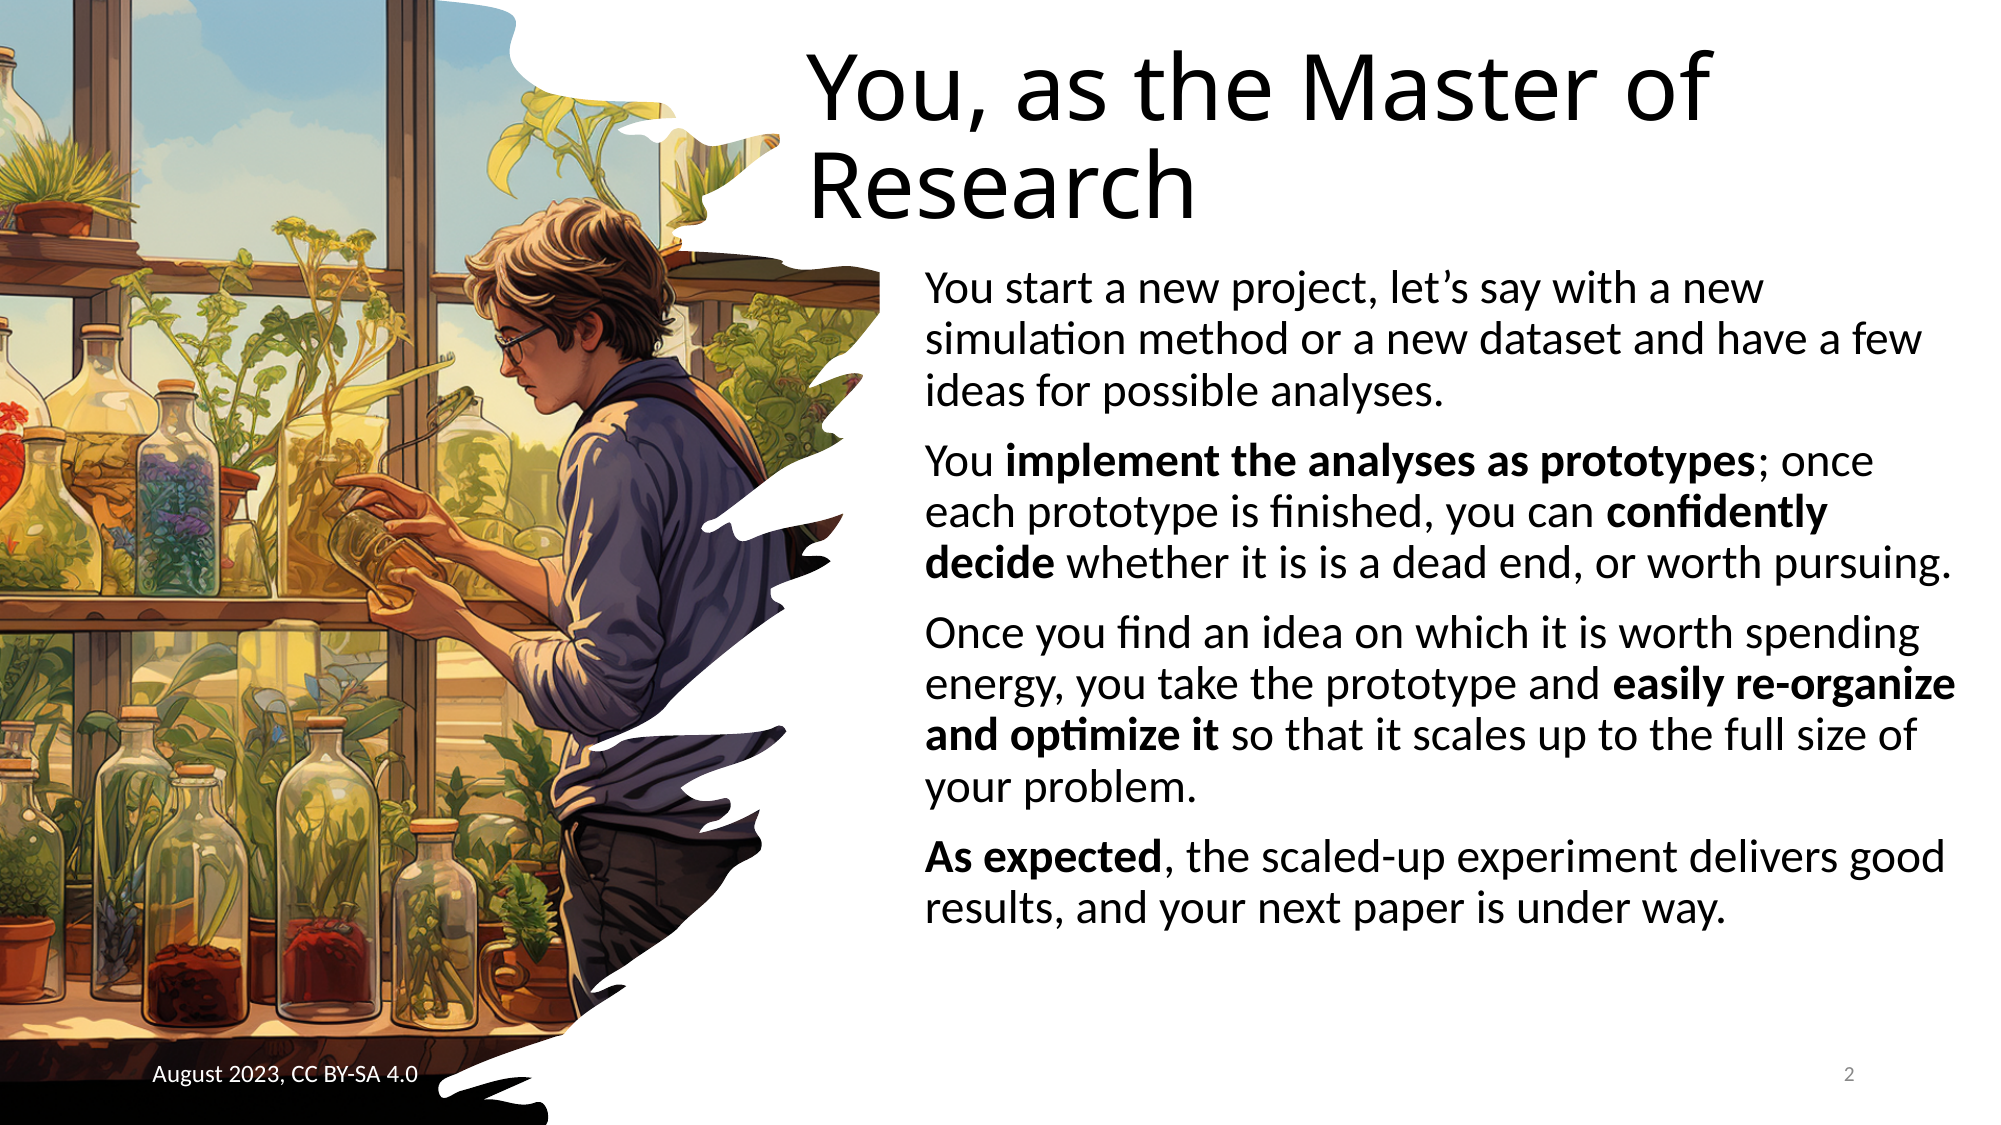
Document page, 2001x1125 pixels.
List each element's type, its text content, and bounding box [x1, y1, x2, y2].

text_box [880, 0, 2000, 1125]
picture [0, 0, 880, 1125]
slide_number 2 [1832, 1051, 1863, 1094]
list You start a new project, let’s say with a new simulation method or a new dataset and have a few ideas for possible analyses. You implement the analyses as prototypes; once each prototype is finished, you can confidently decide whether it is is a dead end, or worth pursuing. Once you find an idea on which it is worth spending energy, you take the prototype and easily re-organize and optimize it so that it scales up to the full size of your problem. As expected, the scaled-up experiment delivers good results, and your next paper is under way. [916, 254, 1970, 1014]
title You, as the Master of Research [880, 59, 1970, 221]
